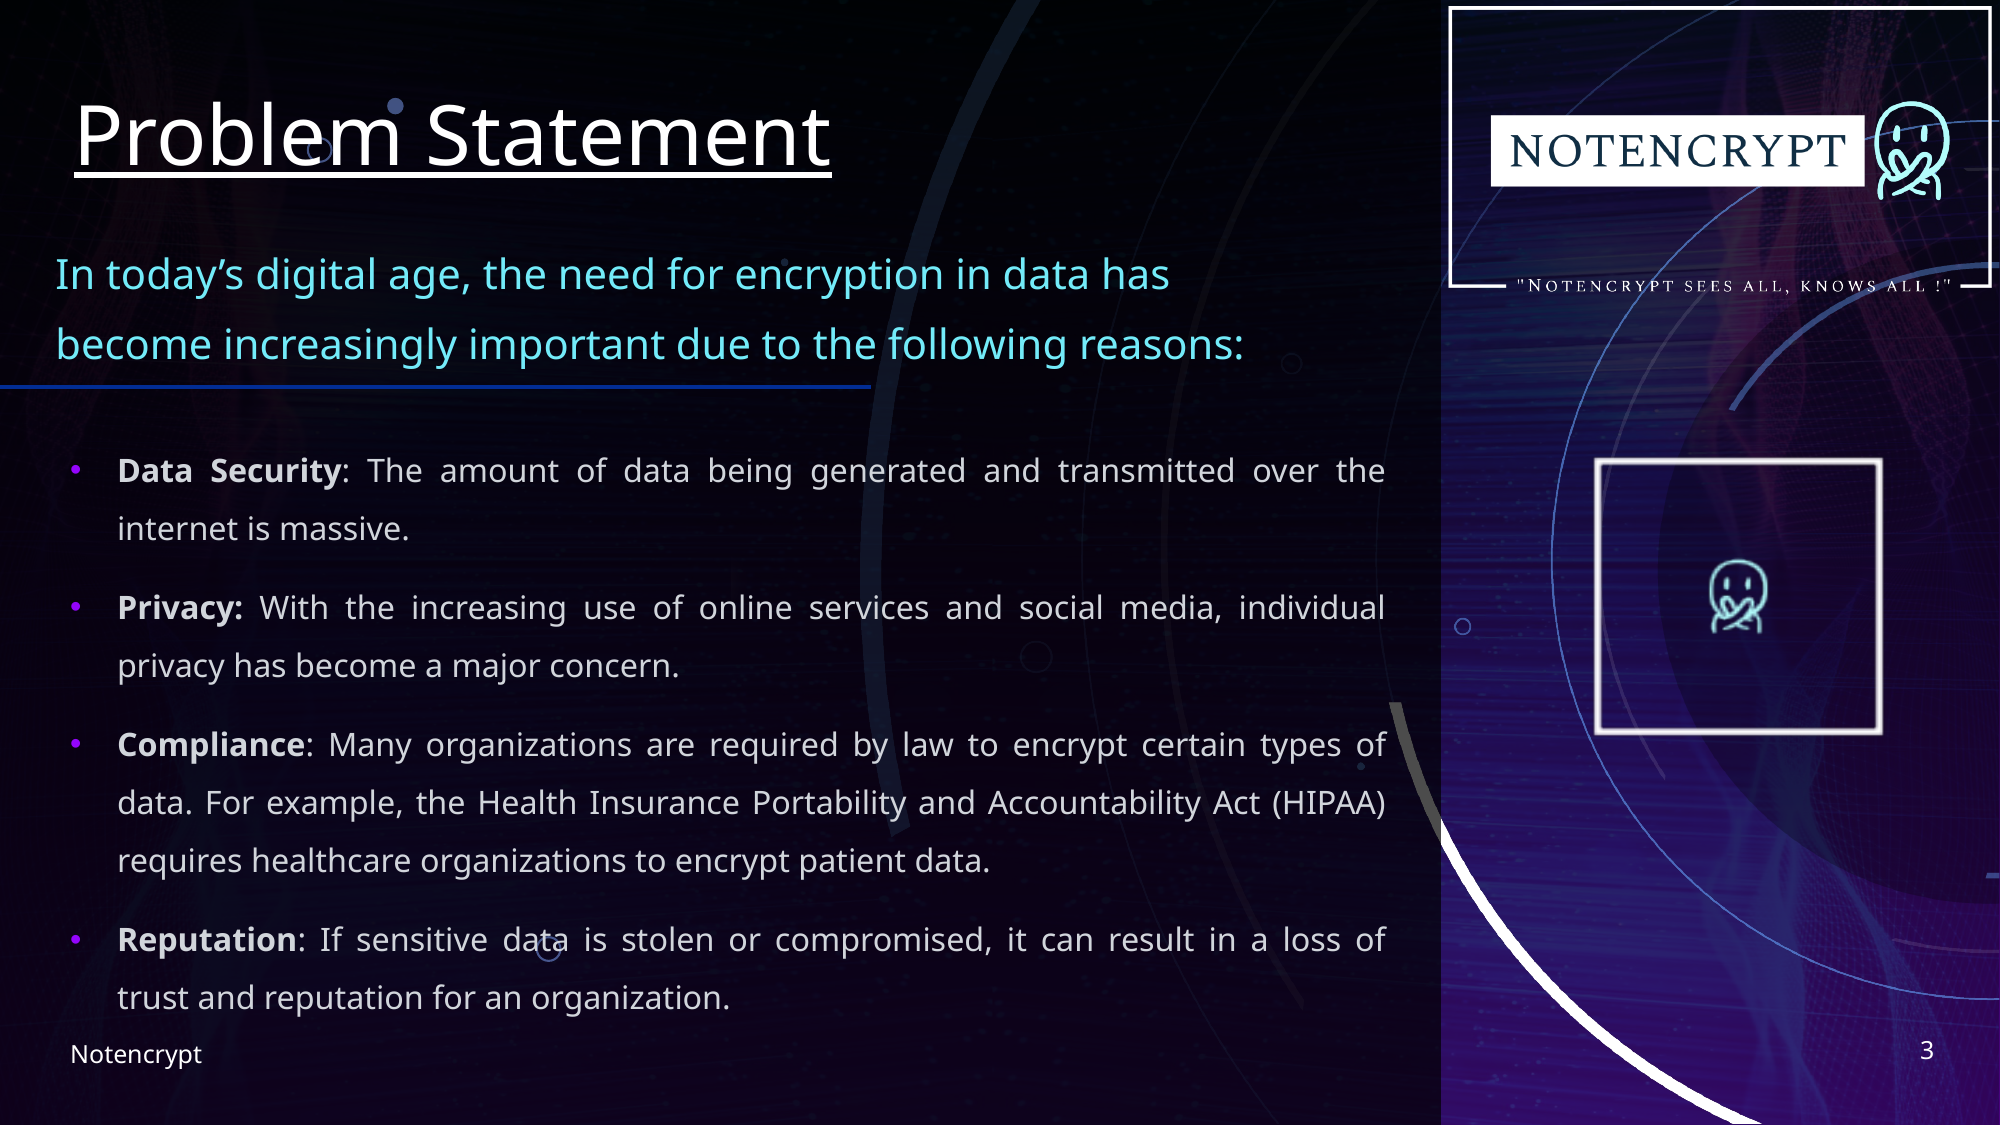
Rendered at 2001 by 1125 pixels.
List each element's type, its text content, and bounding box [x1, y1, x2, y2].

picture [730, 0, 2000, 1124]
list In today’s digital age, the need for encryption in data has become increasingly important due to the following reasons: [40, 220, 1352, 412]
footer Notencrypt [55, 1023, 275, 1084]
title Problem Statement [58, 0, 1193, 192]
slide_number 3 [1499, 1021, 1950, 1082]
list Data Security: The amount of data being generated and transmitted over the internet is massive. Privacy: With the increasing use of online services and social media, individual privacy has become a major concern. Compliance: Many organizations are required by law to encrypt certain types of data. For example, the Health Insurance Portability and Accountability Act (HIPAA) requires healthcare organizations to encrypt patient data. Reputation: If sensitive data is stolen or compromised, it can result in a loss of trust and reputation for an organization. [55, 423, 1402, 1099]
